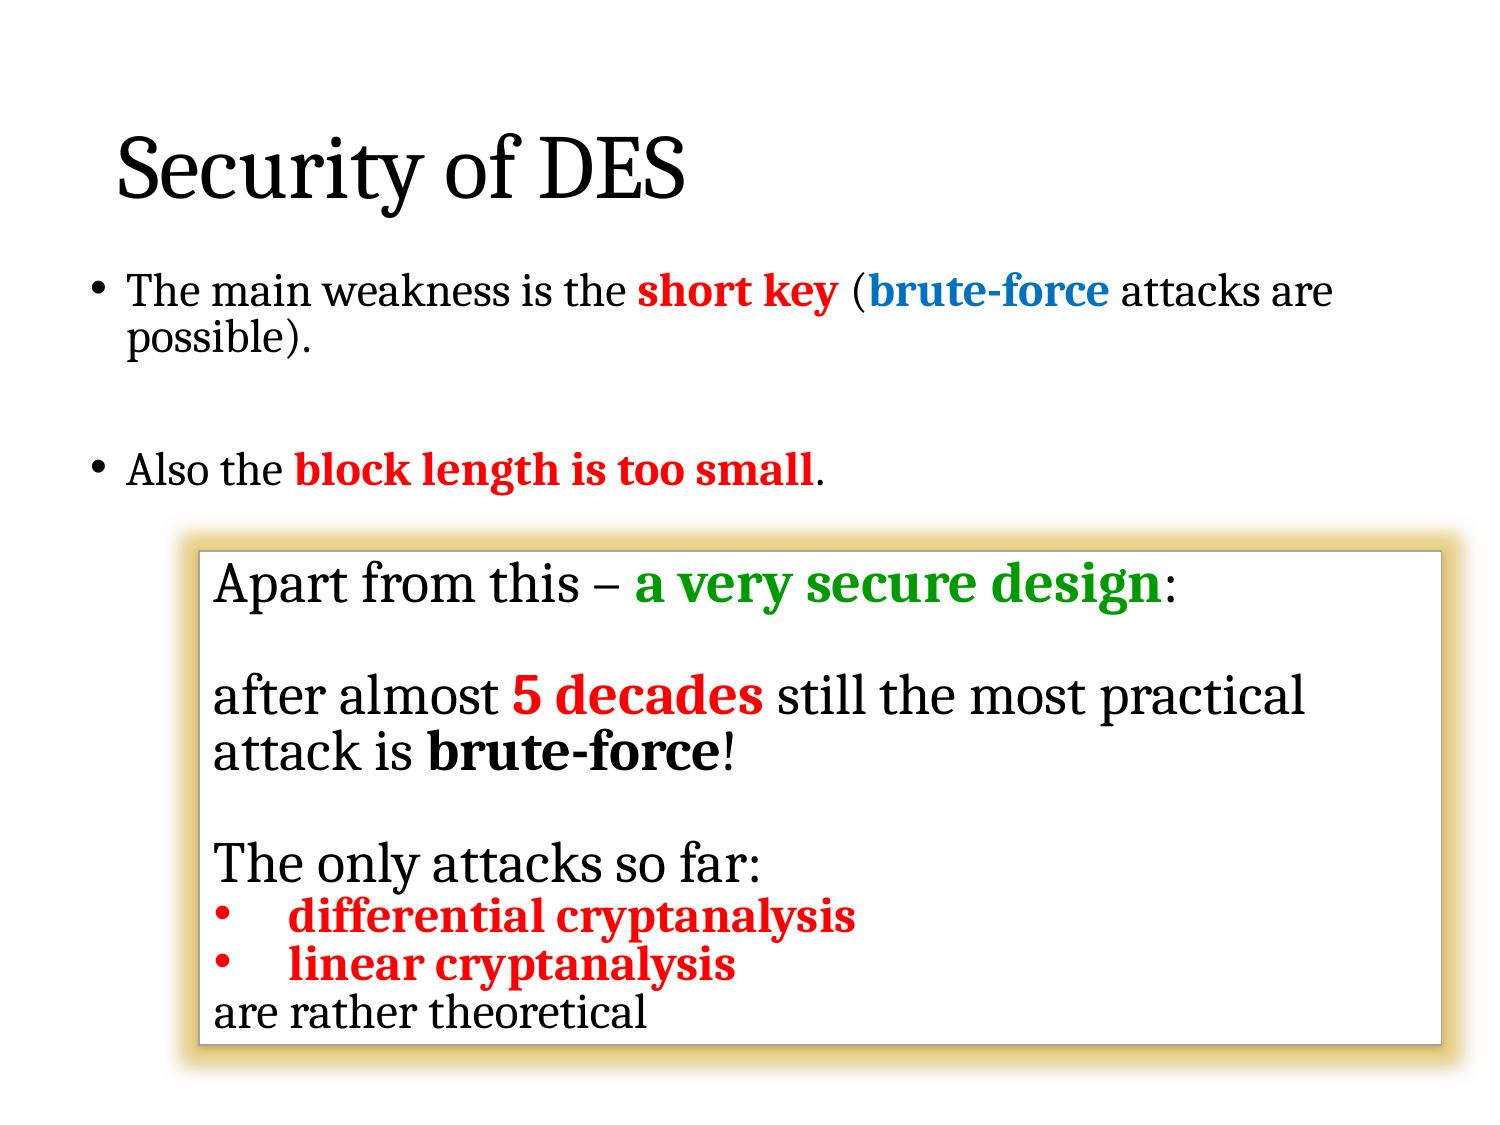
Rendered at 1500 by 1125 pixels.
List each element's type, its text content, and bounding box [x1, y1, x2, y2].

text_box Apart from this – a very secure design: after almost 5 decades still the most practical attack is brute-force! The only attacks so far: differential cryptanalysis linear cryptanalysis are rather theoretical [198, 550, 1442, 1046]
list The main weakness is the short key (brute-force attacks are possible). Also the block length is too small. [75, 262, 1425, 504]
title Security of DES [103, 59, 1397, 262]
